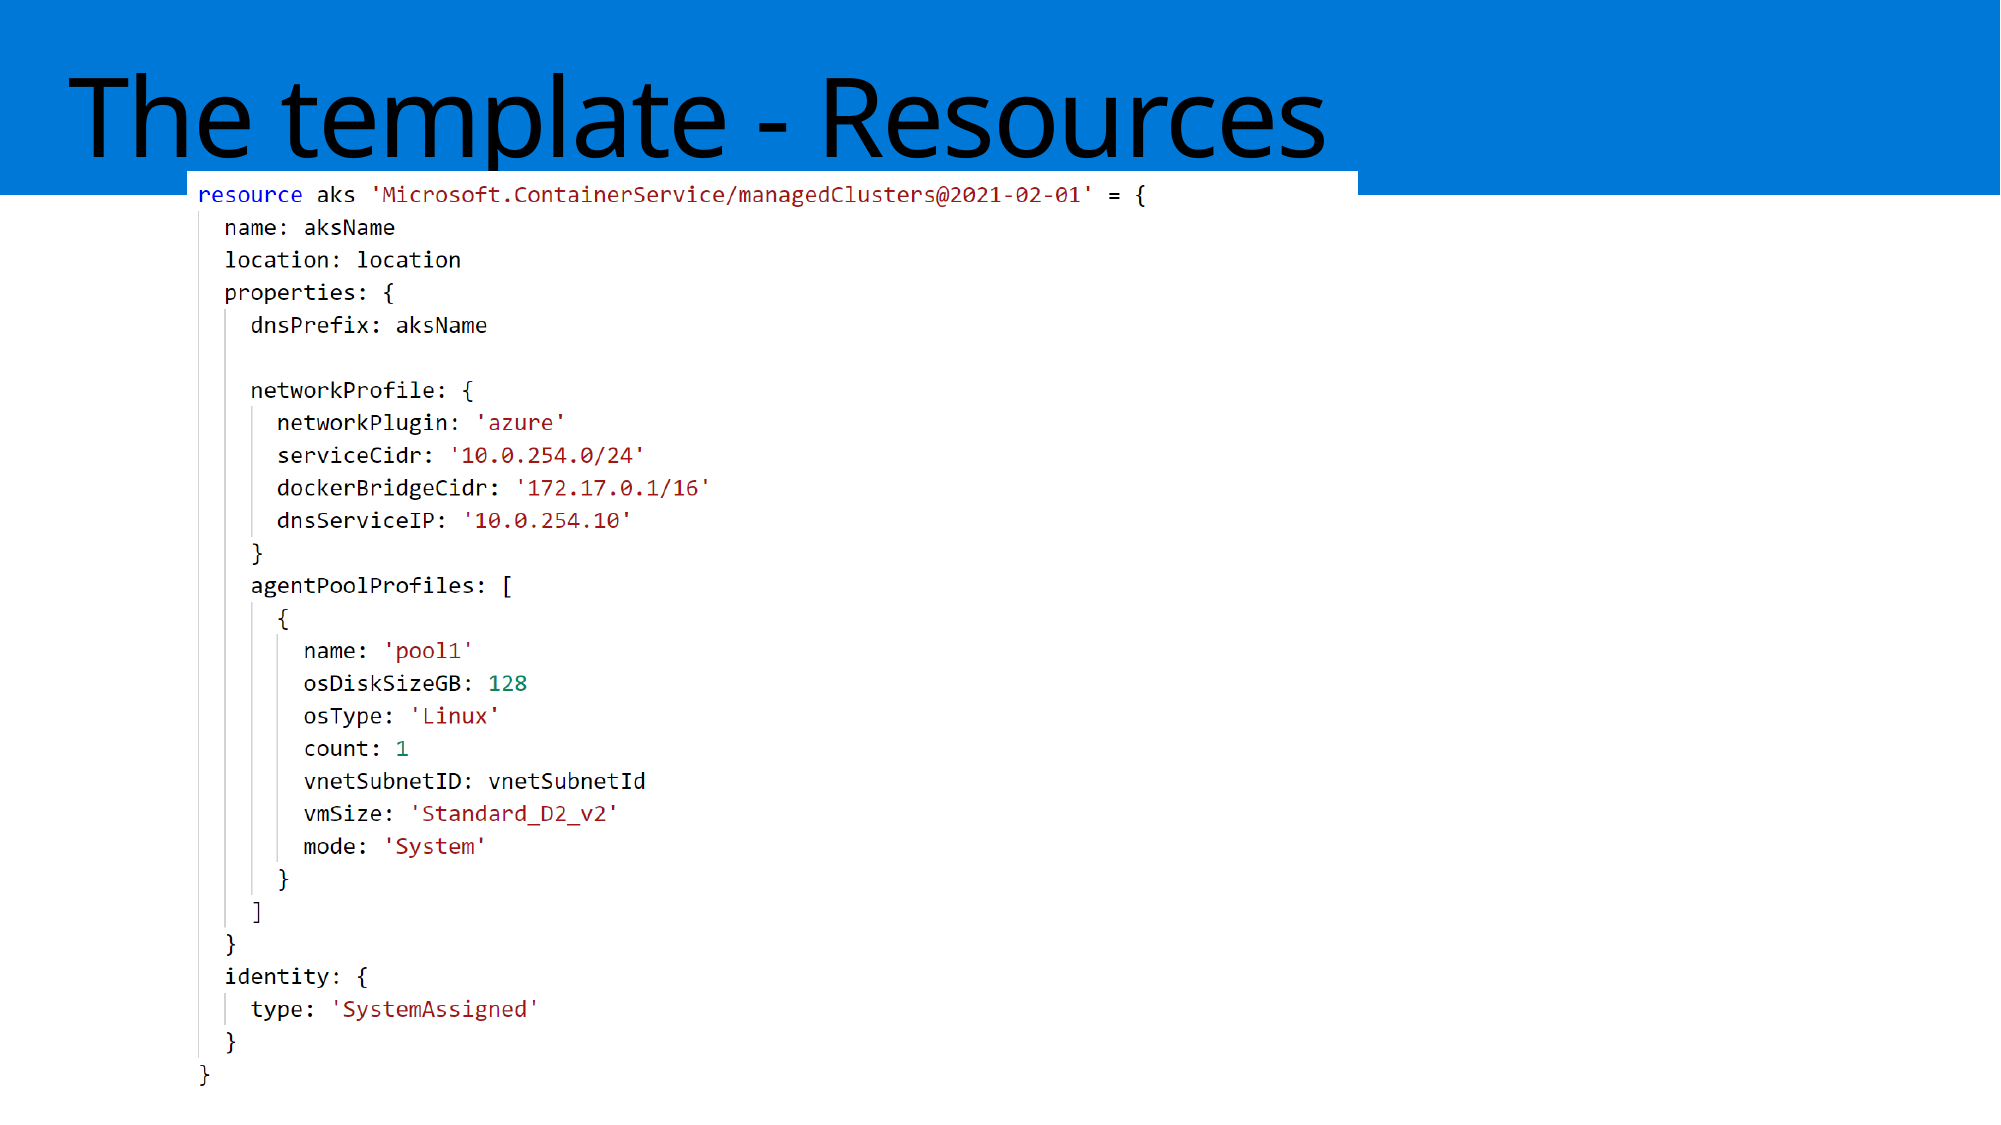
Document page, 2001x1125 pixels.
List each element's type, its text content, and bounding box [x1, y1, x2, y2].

title The template - Resources [44, 47, 1957, 196]
picture [187, 171, 1359, 1109]
